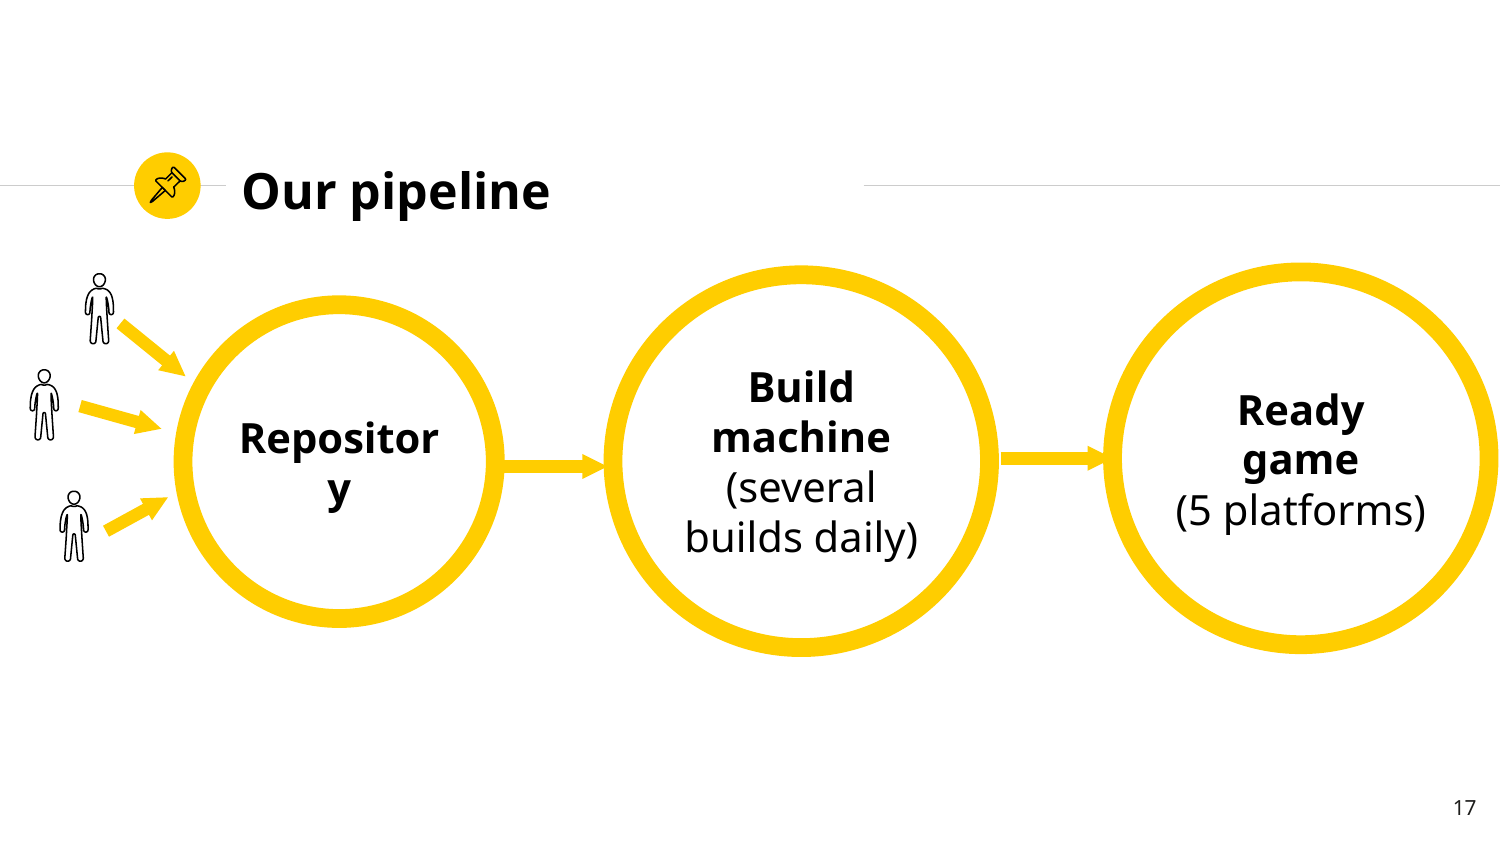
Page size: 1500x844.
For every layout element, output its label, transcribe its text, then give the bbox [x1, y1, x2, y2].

text_box Build machine (several builds daily) [612, 274, 990, 648]
text_box Ready game (5 platforms) [1112, 271, 1490, 645]
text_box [150, 166, 186, 203]
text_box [105, 497, 169, 532]
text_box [79, 405, 162, 429]
title Our pipeline [226, 153, 863, 226]
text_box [120, 323, 186, 377]
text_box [59, 490, 89, 562]
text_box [85, 273, 114, 344]
slide_number 17 [1401, 779, 1492, 844]
text_box Repository [183, 304, 496, 619]
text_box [29, 369, 59, 441]
